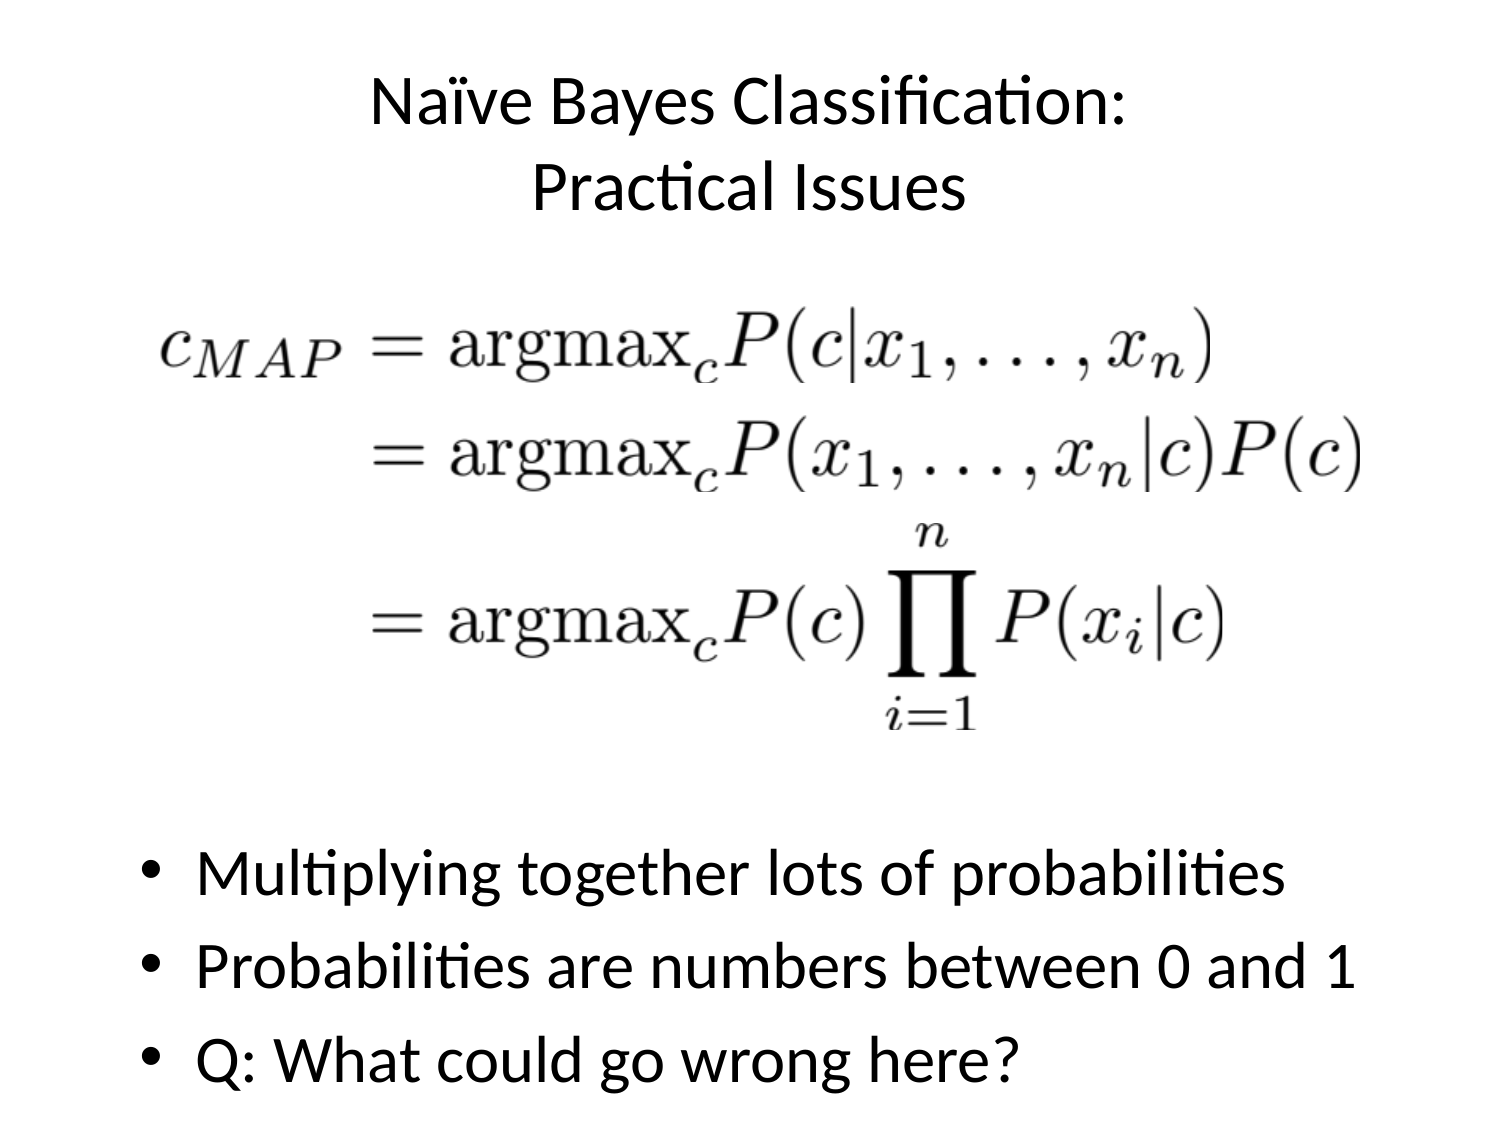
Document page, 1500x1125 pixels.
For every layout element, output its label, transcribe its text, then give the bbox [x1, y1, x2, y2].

picture [372, 414, 1361, 492]
picture [159, 305, 1211, 383]
picture [372, 523, 1223, 730]
list Multiplying together lots of probabilities Probabilities are numbers between 0 and 1 Q: What could go wrong here? [124, 821, 1475, 1125]
title Naïve Bayes Classification: Practical Issues [75, 45, 1425, 233]
